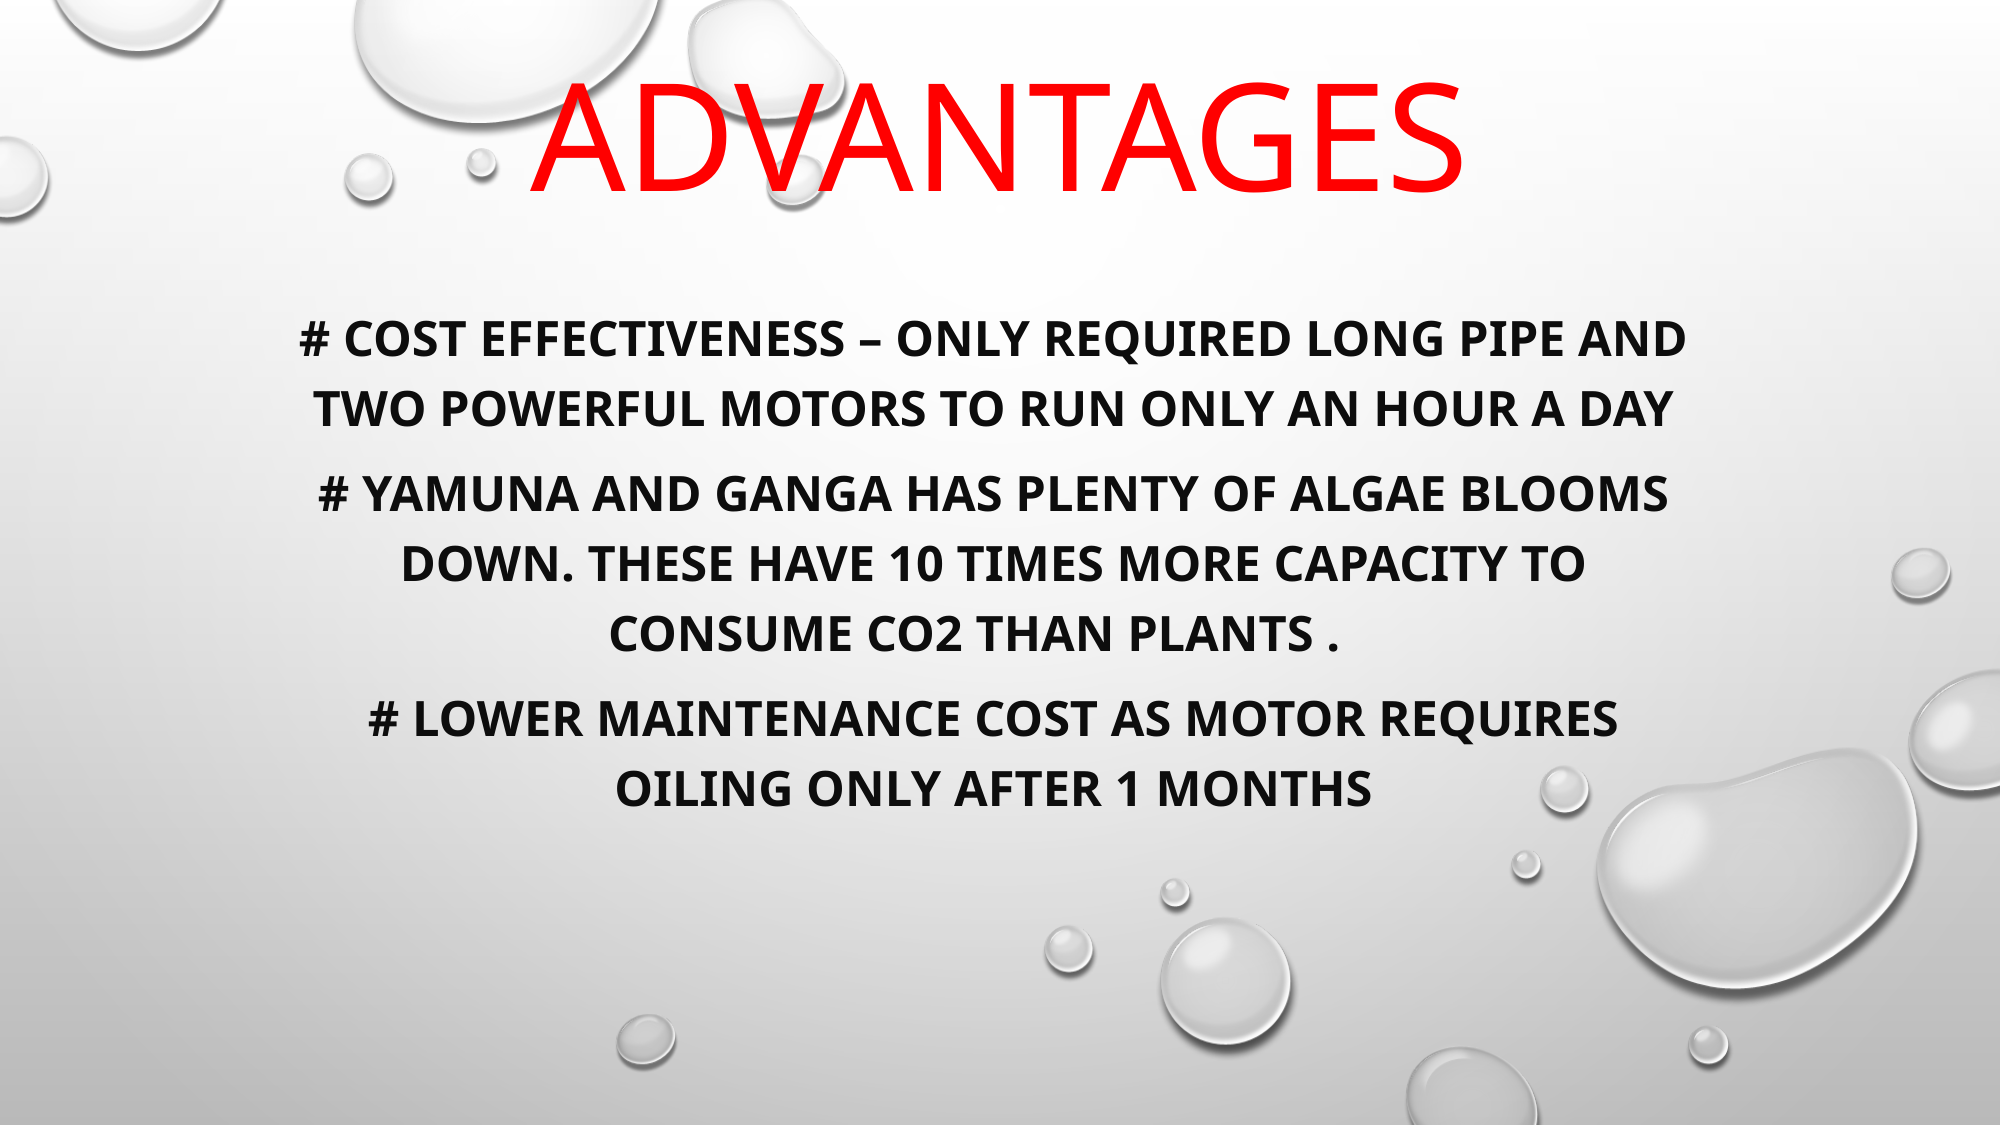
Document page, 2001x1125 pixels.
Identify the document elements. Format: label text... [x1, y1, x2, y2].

subtitle # COST EFFECTIVENESS – ONLY REQUIRED LONG PIPE AND TWO POWERFUL MOTORS TO RUN ONLY AN HOUR A DAY # YAMUNA AND GANGA HAS PLENTY OF ALGAE BLOOMS DOWN. THESE HAVE 10 TIMES MORE CAPACITY TO CONSUME CO2 THAN PLANTS . # LOWER MAINTENANCE COST AS MOTOR REQUIRES OILING ONLY AFTER 1 MONTHS [280, 288, 1707, 903]
picture [0, 0, 2000, 1125]
title ADVANTAGES [287, 15, 1713, 232]
